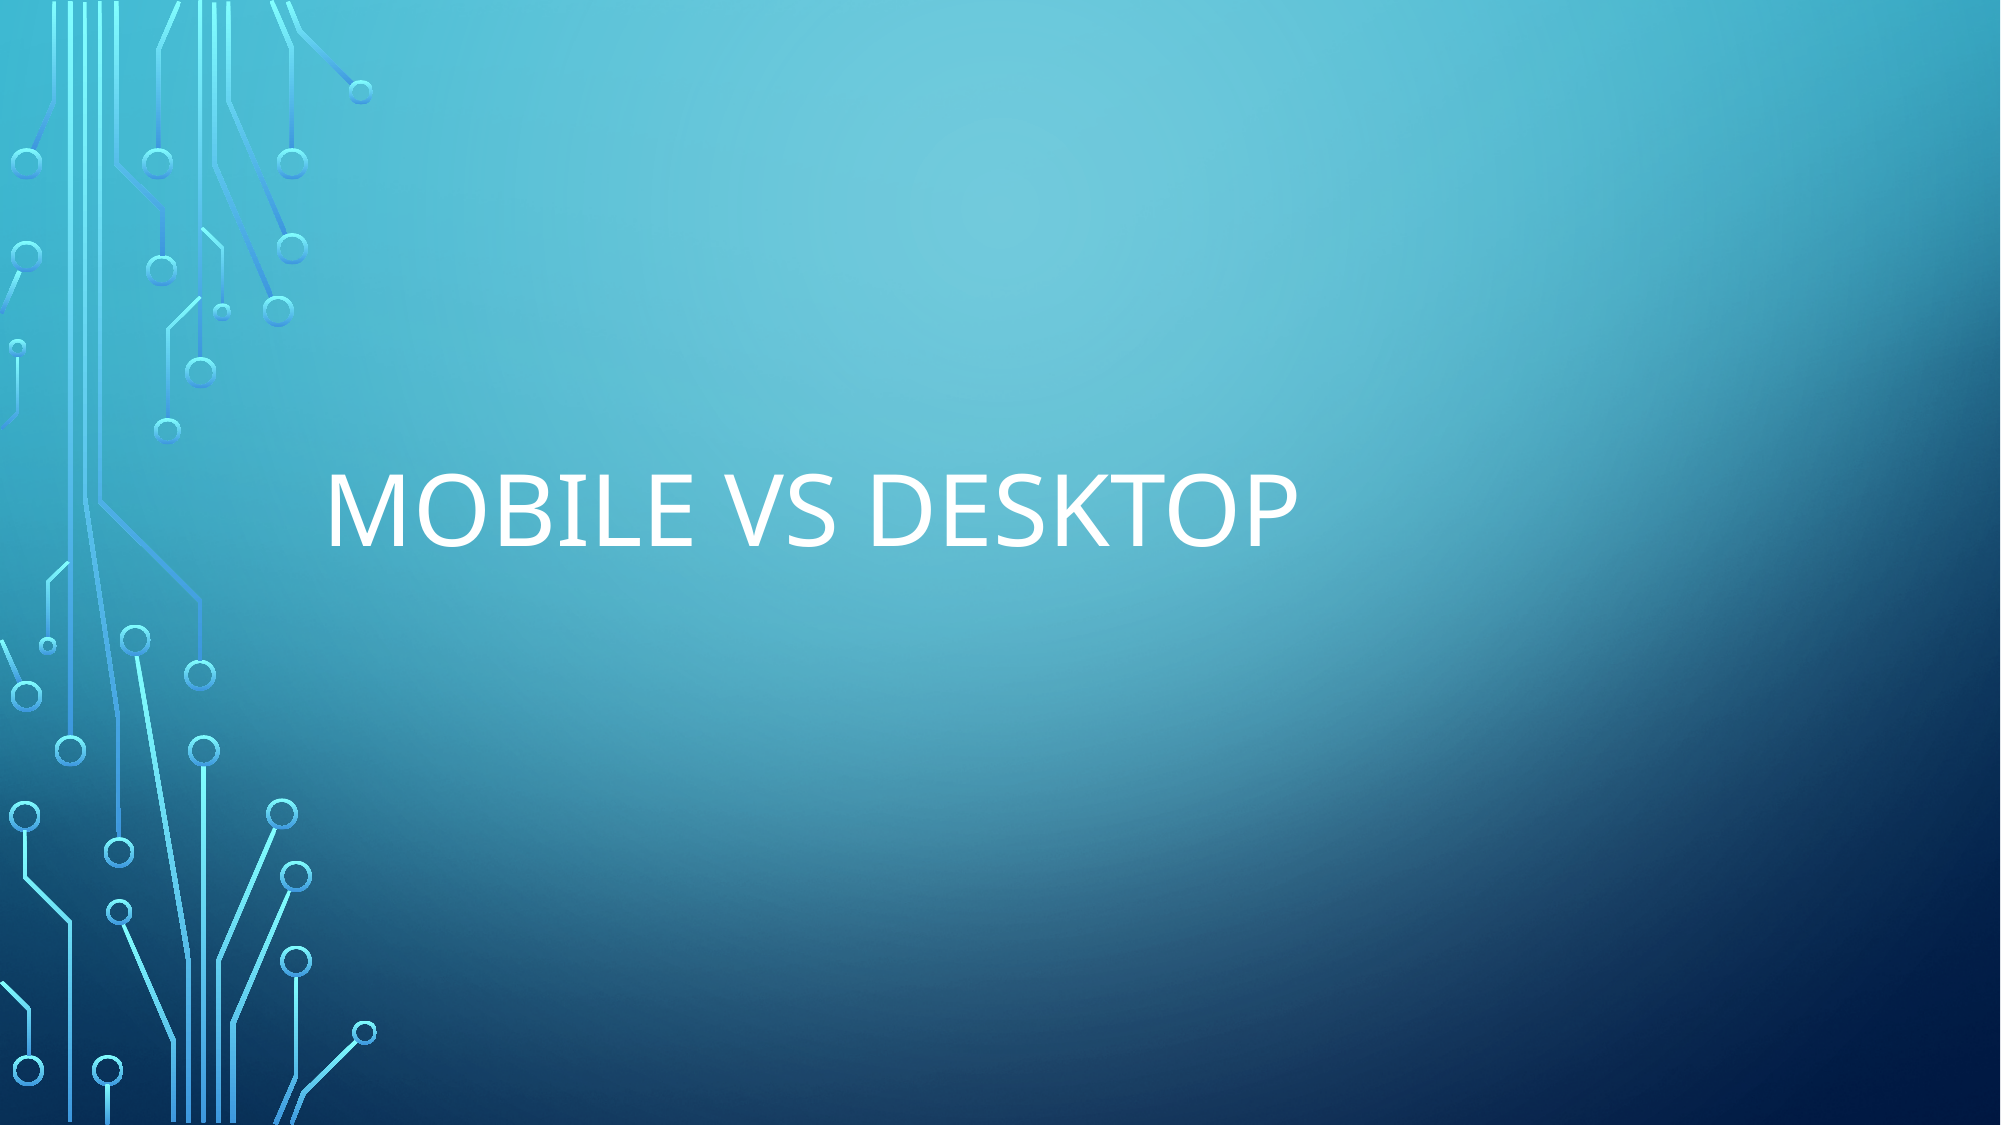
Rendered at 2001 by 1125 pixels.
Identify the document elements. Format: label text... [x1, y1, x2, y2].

title Mobile VS Desktop [307, 184, 1750, 576]
